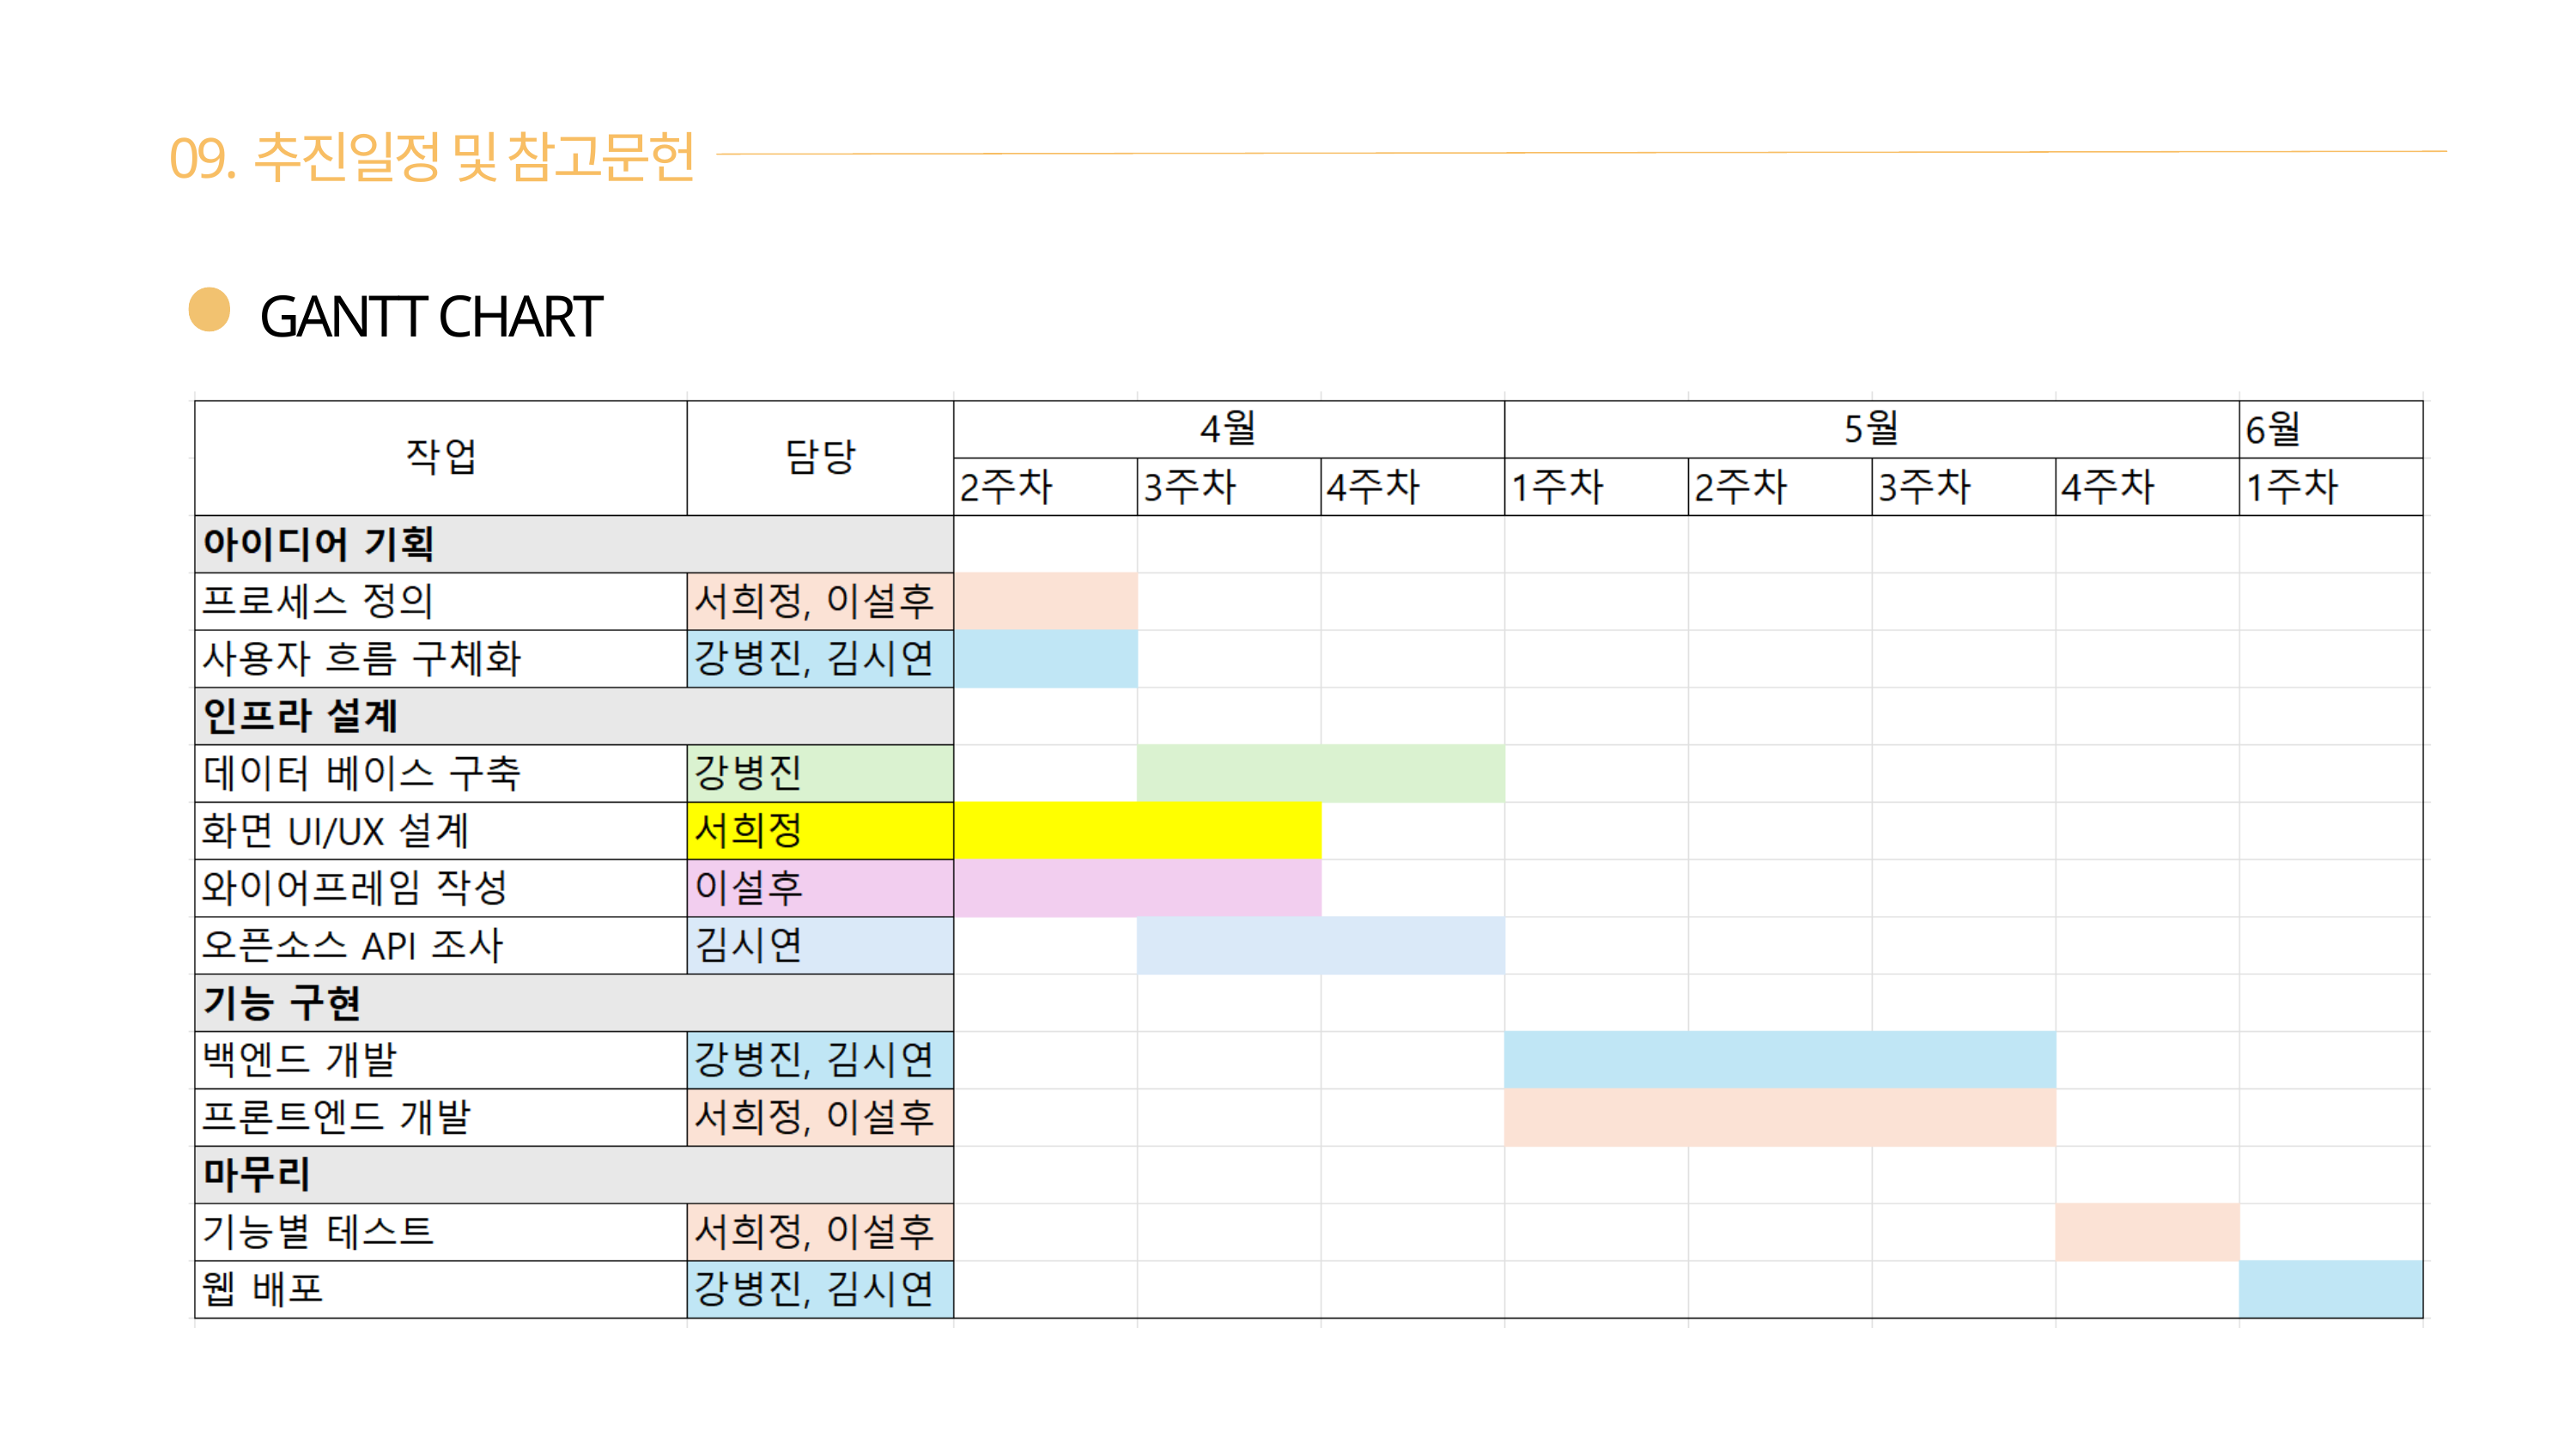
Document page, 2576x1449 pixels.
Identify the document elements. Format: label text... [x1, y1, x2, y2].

text_box 09.추진일정 및 참고문헌 [168, 112, 717, 190]
text_box [188, 391, 2432, 1329]
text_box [188, 275, 1356, 344]
